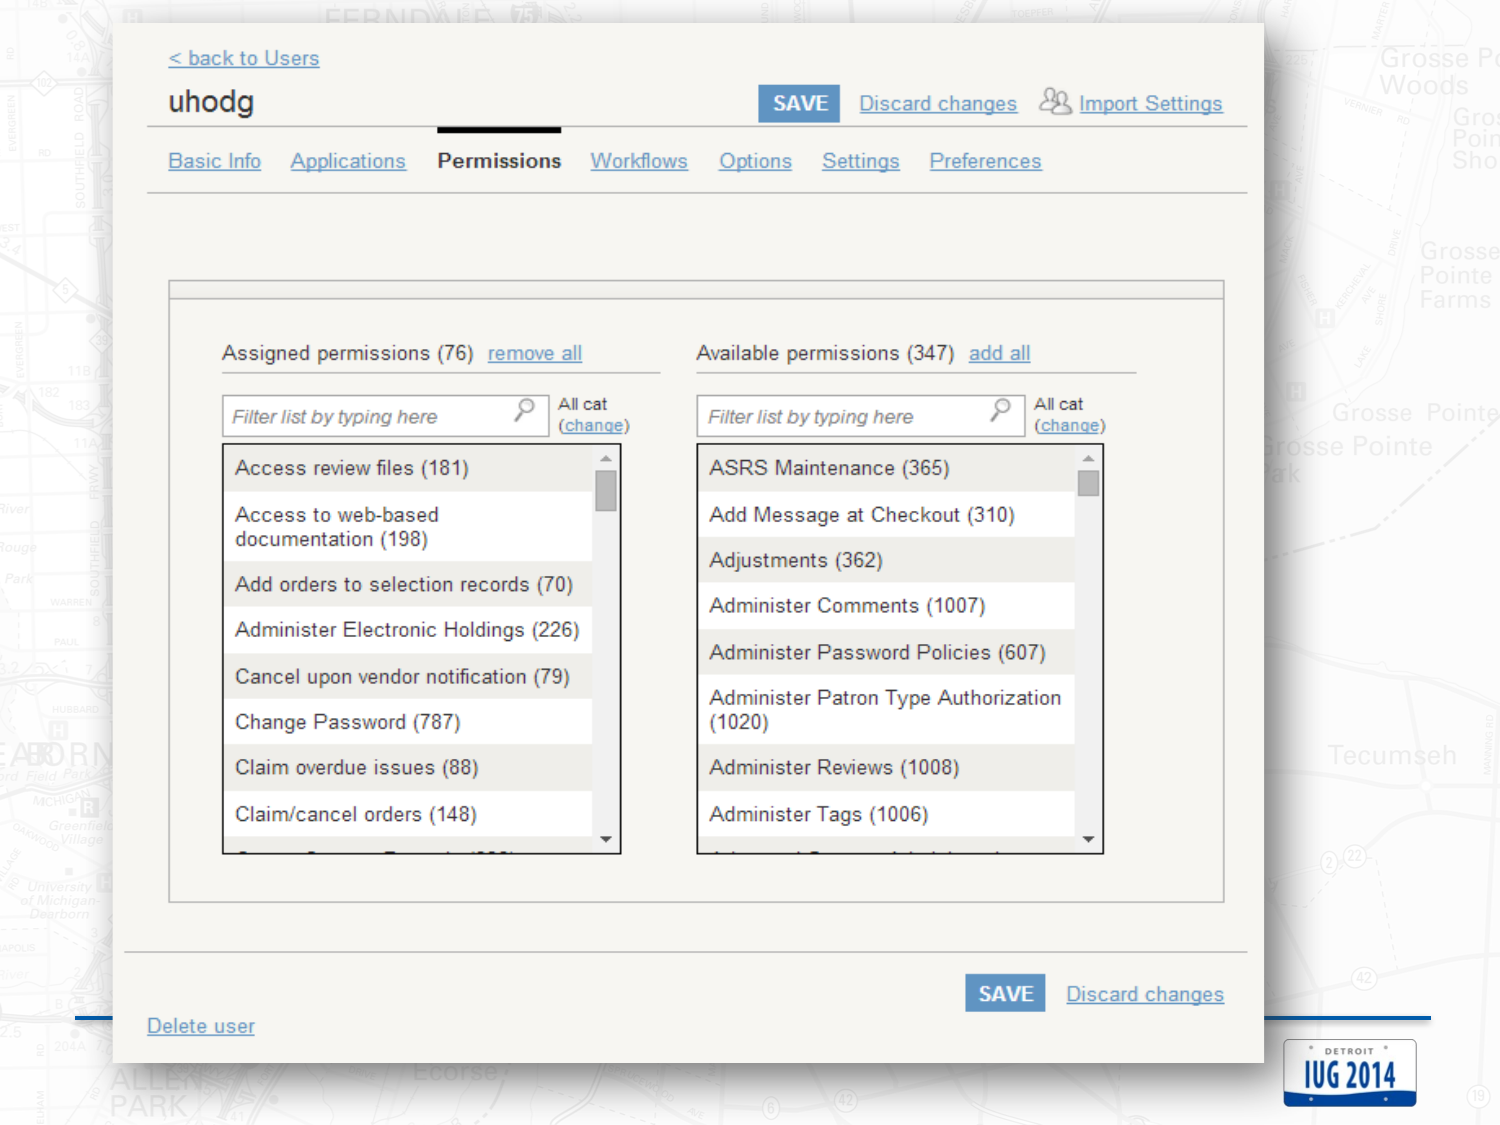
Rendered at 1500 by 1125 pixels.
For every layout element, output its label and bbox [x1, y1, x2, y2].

picture [112, 23, 1265, 1063]
picture [1283, 1039, 1417, 1107]
